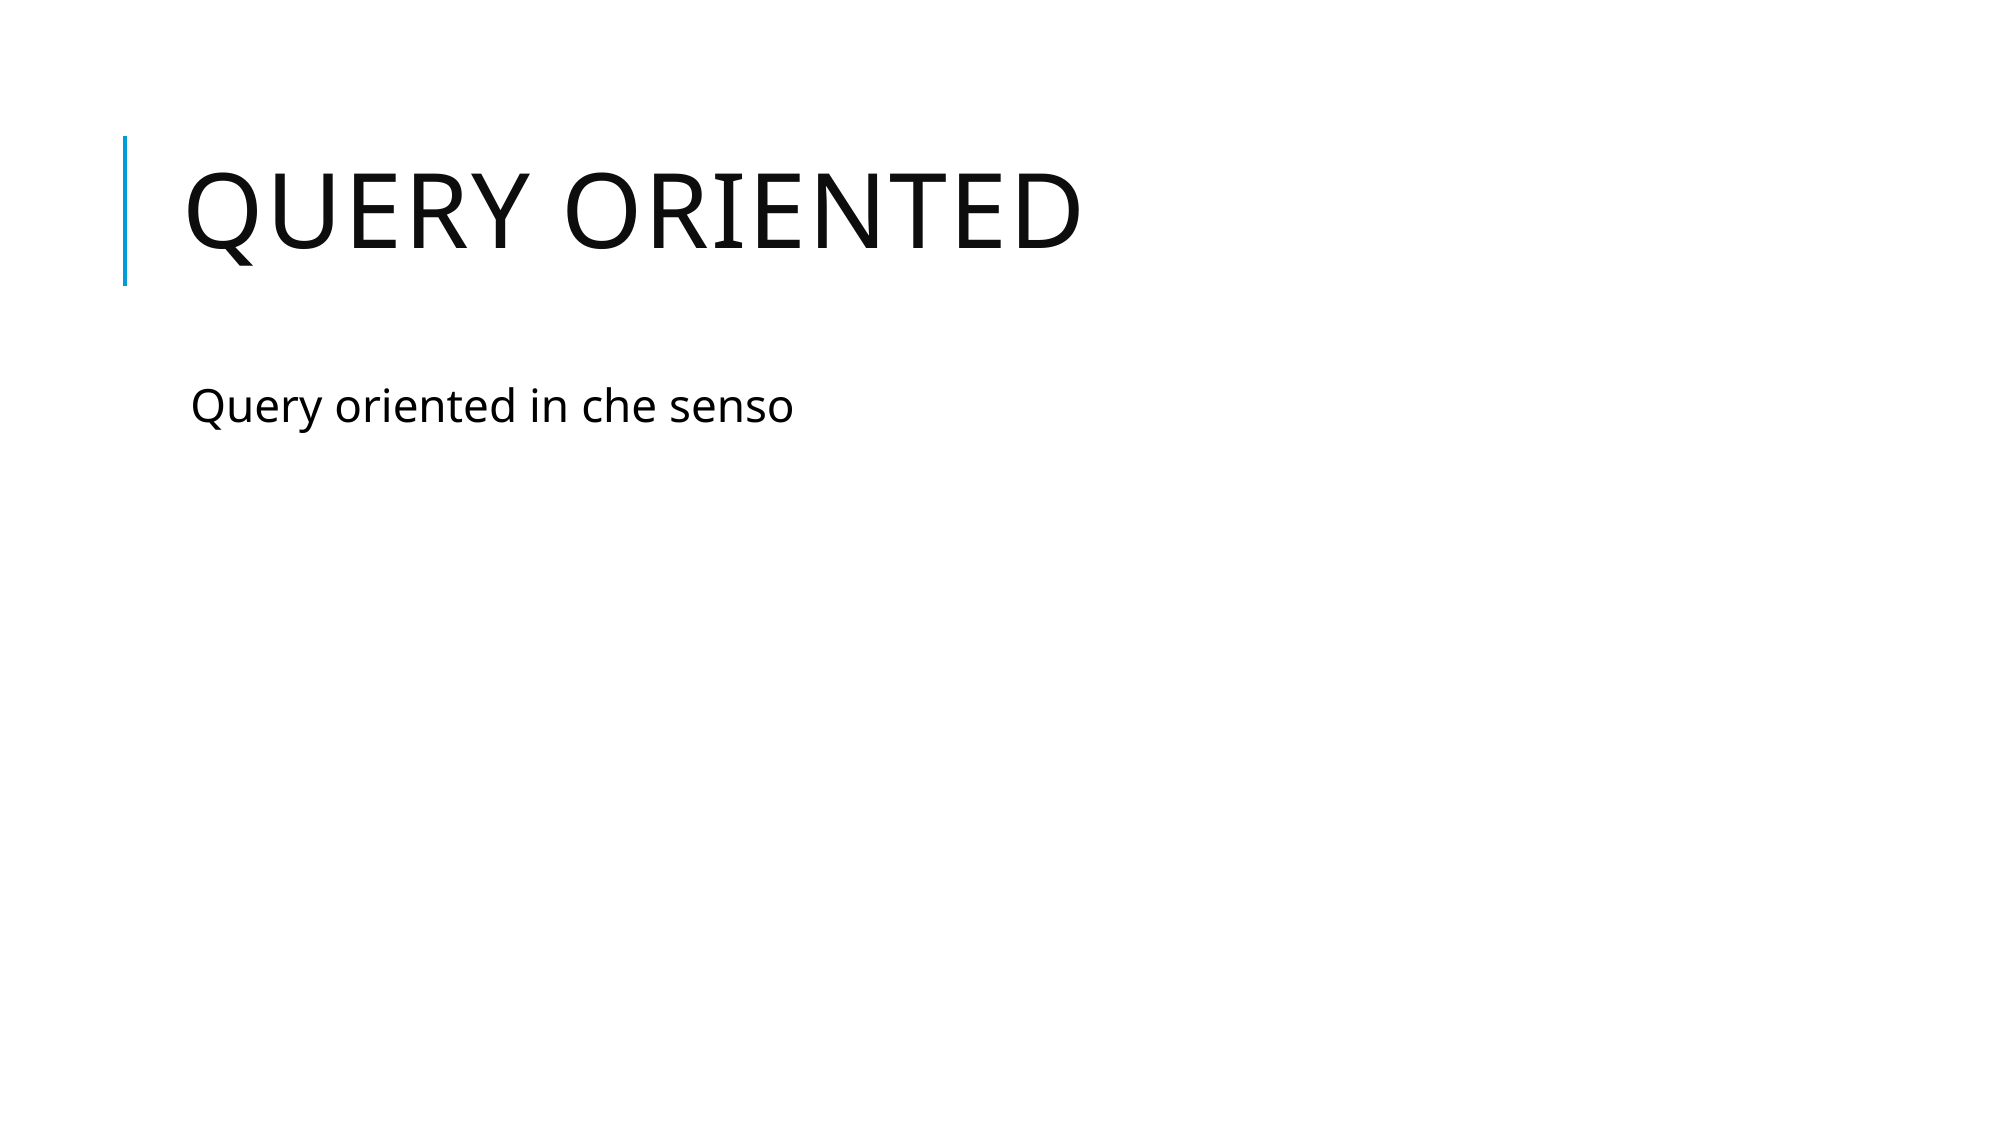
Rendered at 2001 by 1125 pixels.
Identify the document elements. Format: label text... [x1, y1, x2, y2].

list Query oriented in che senso [168, 375, 1763, 1035]
title Query oriented [168, 96, 1763, 342]
